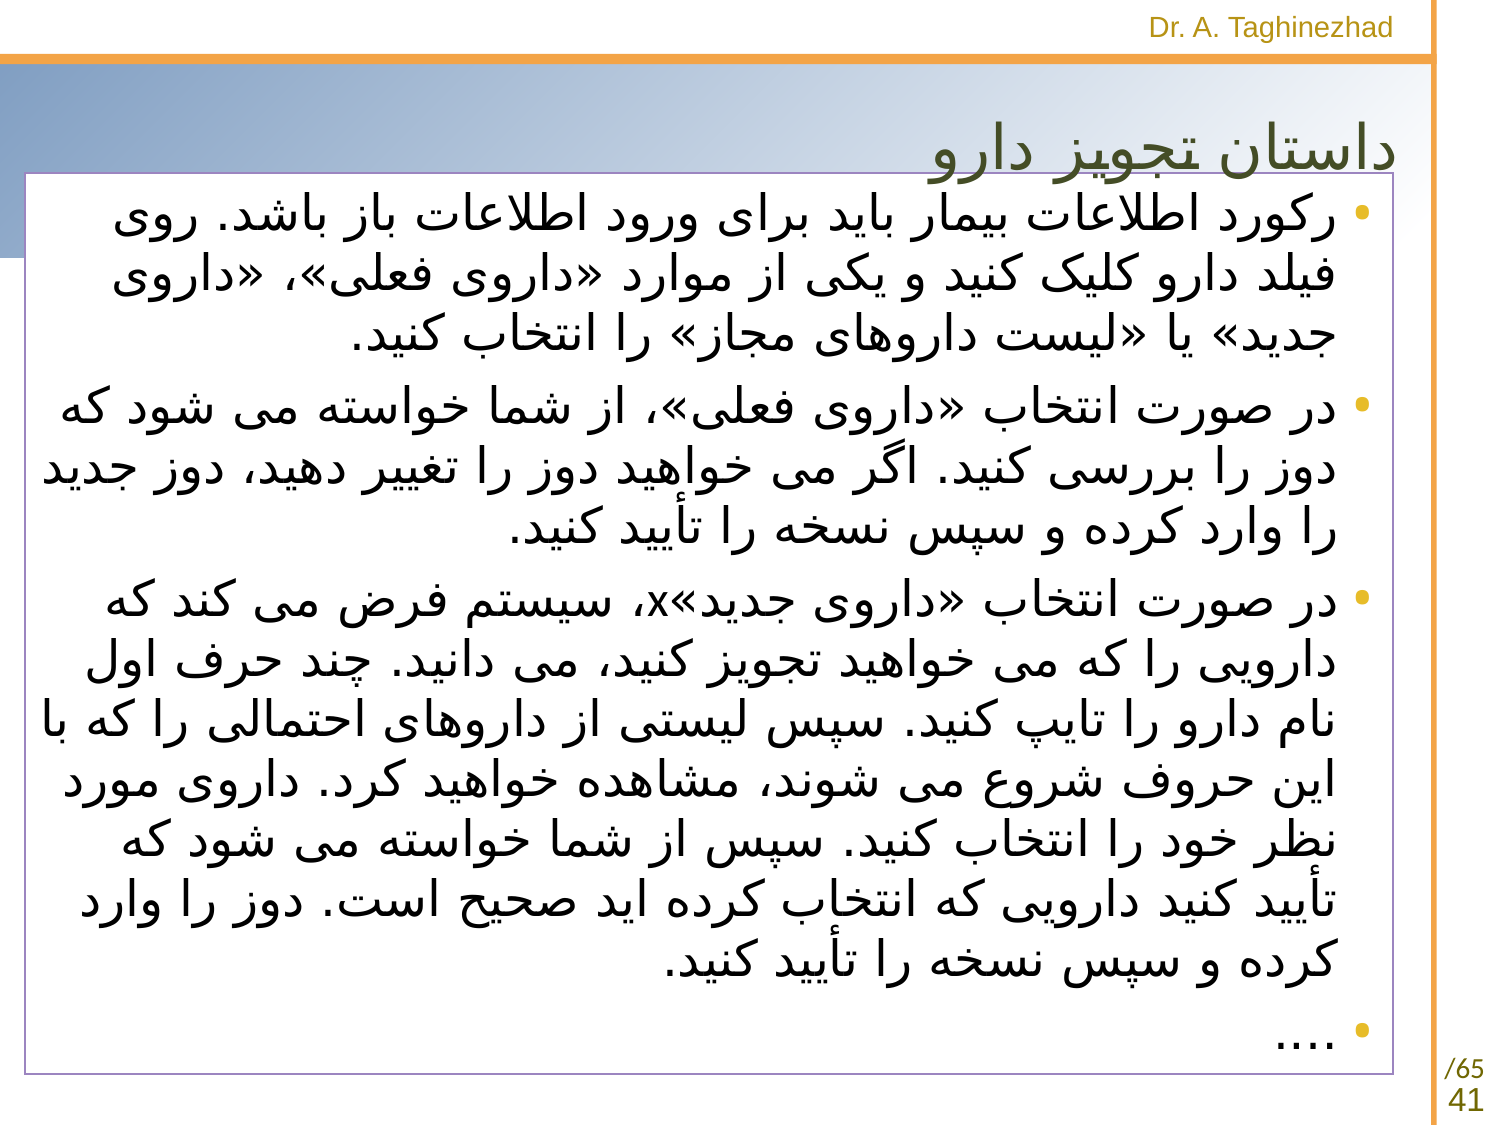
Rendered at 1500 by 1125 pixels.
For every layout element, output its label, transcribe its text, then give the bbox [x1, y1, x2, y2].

title داستان تجویز دارو [217, 50, 1414, 238]
slide_number 41 [1413, 1023, 1500, 1125]
list رکورد اطلاعات بیمار باید برای ورود اطلاعات باز باشد. روی فیلد دارو کلیک کنید و یکی از موارد «داروی فعلی»، «داروی جدید» یا «لیست داروهای مجاز» را انتخاب کنید. در صورت انتخاب «داروی فعلی»، از شما خواسته می شود که دوز را بررسی کنید. اگر می خواهید دوز را تغییر دهید، دوز جدید را وارد کرده و سپس نسخه را تأیید کنید. در صورت انتخاب «داروی جدید»x، سیستم فرض می کند که دارویی را که می خواهید تجویز کنید، می دانید. چند حرف اول نام دارو را تایپ کنید. سپس لیستی از داروهای احتمالی را که با این حروف شروع می شوند، مشاهده خواهید کرد. داروی مورد نظر خود را انتخاب کنید. سپس از شما خواسته می شود که تأیید کنید دارویی که انتخاب کرده اید صحیح است. دوز را وارد کرده و سپس نسخه را تأیید کنید. …. [24, 172, 1394, 1075]
footer [0, 8, 237, 84]
